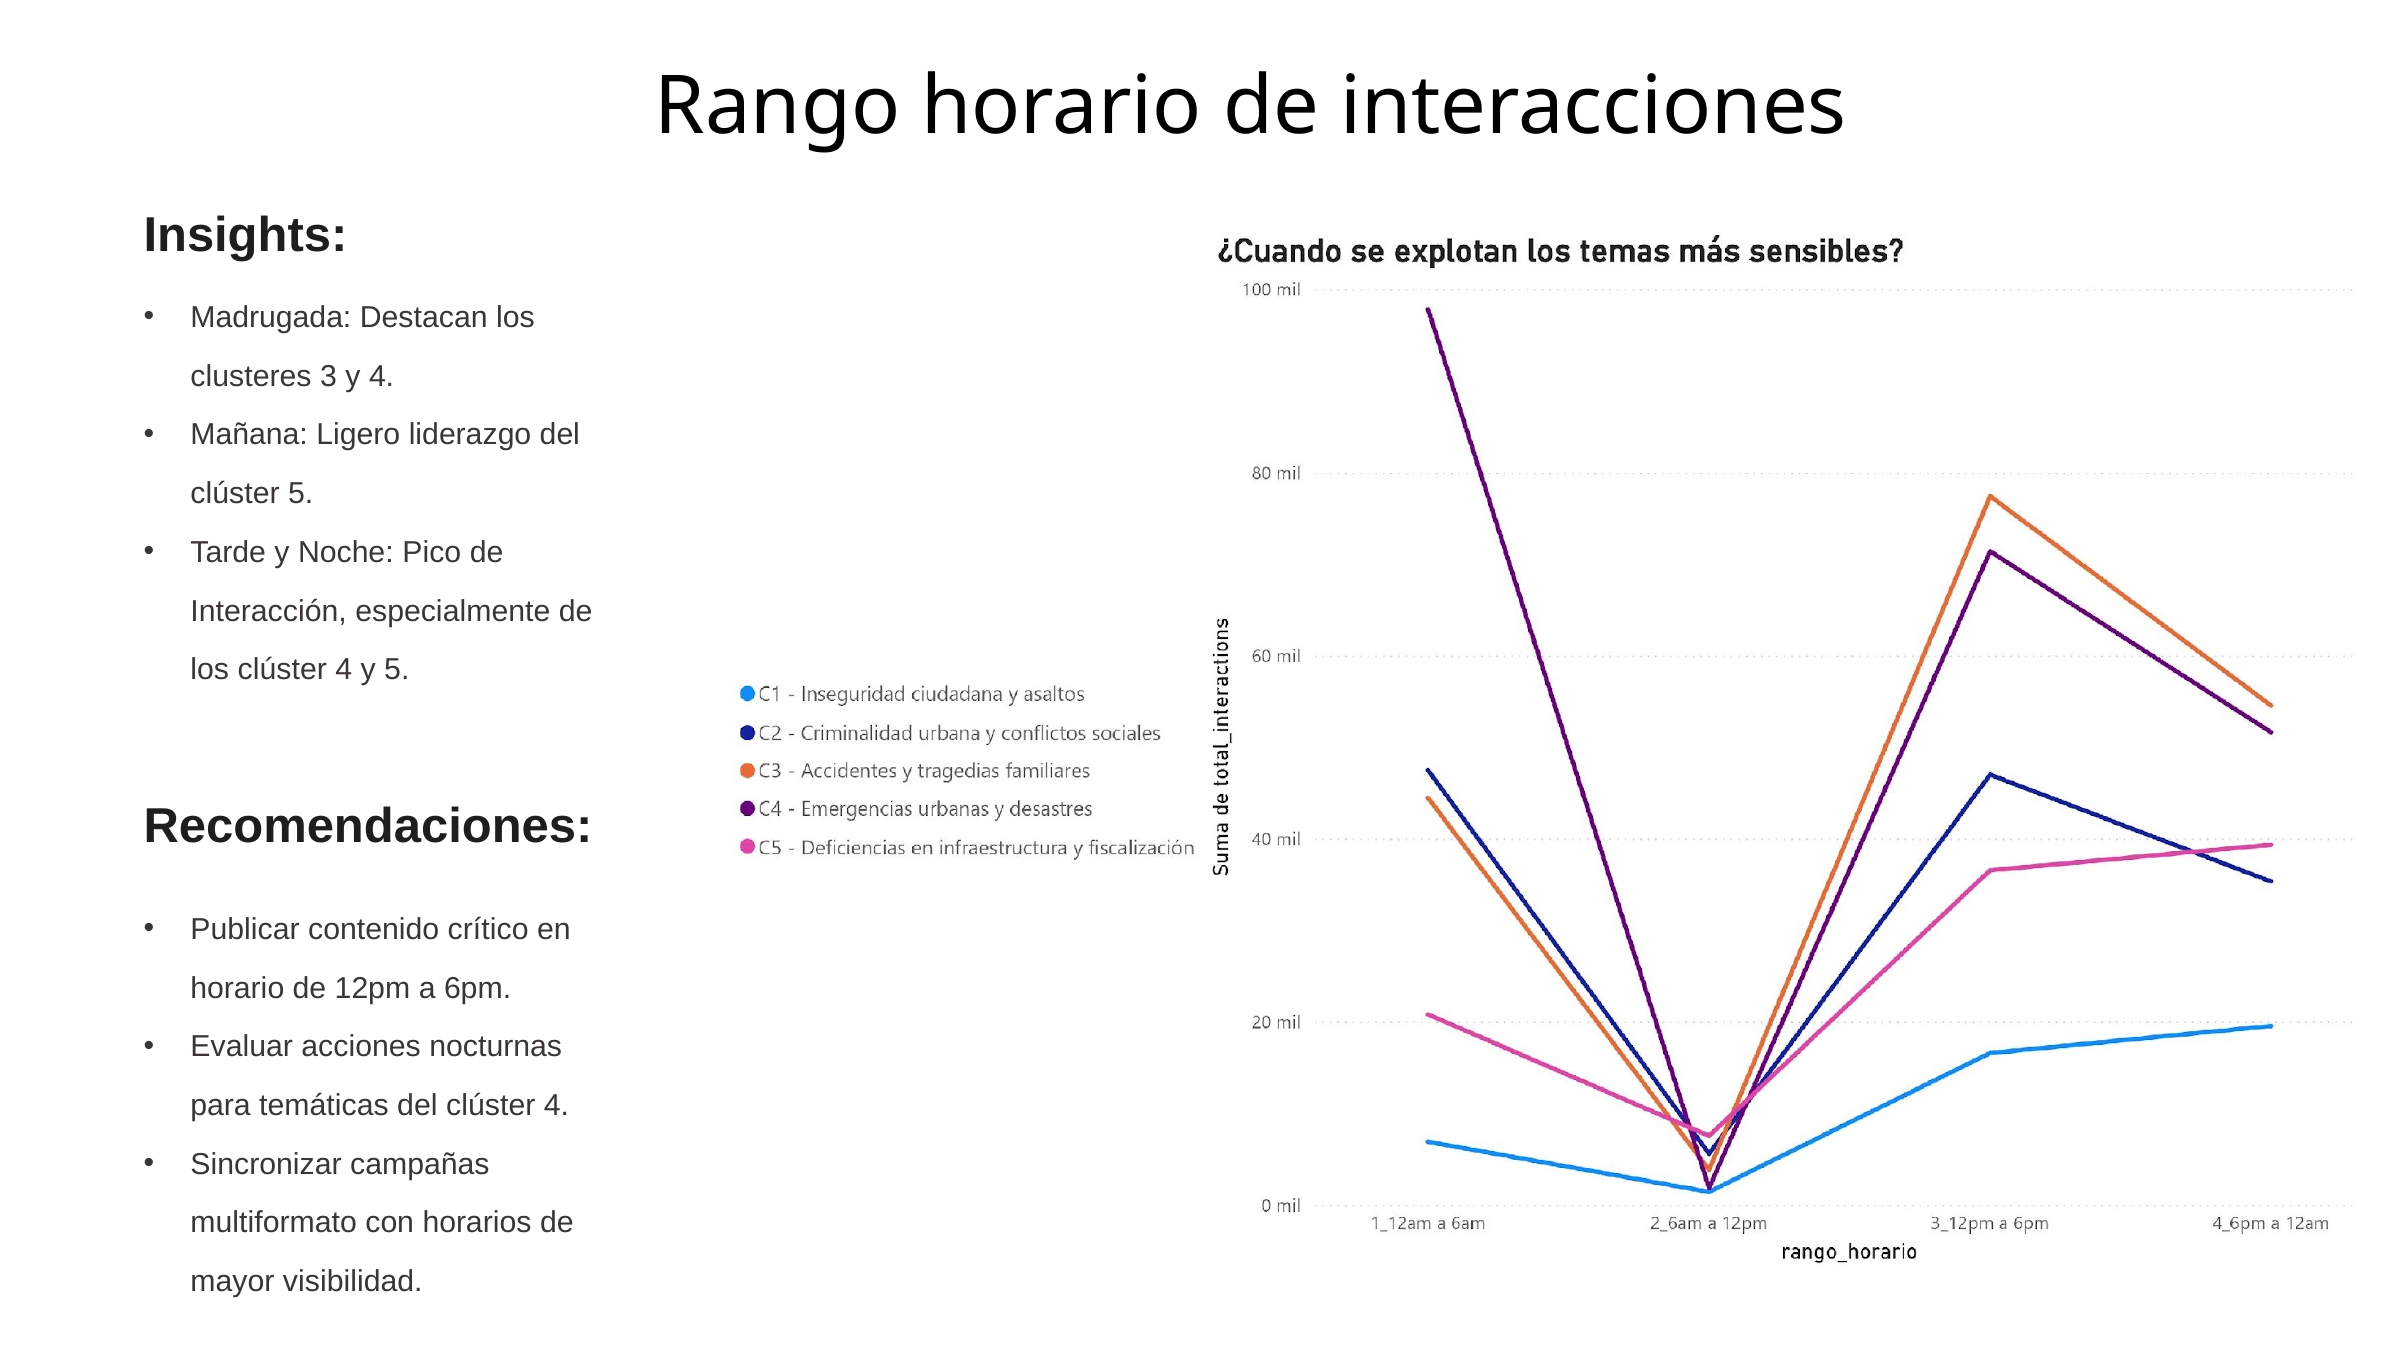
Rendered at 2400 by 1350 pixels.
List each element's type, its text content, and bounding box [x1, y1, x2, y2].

text_box Recomendaciones: [143, 780, 615, 842]
text_box Madrugada: Destacan los clusteres 3 y 4. Mañana: Ligero liderazgo del clúster 5. Tarde y Noche: Pico de Interacción, especialmente de los clúster 4 y 5. [143, 274, 615, 659]
text_box Rango horario de interacciones [576, 27, 1927, 131]
picture [716, 214, 2357, 1282]
text_box Publicar contenido crítico en horario de 12pm a 6pm. Evaluar acciones nocturnas para temáticas del clúster 4. Sincronizar campañas multiformato con horarios de mayor visibilidad. [143, 886, 615, 1255]
text_box Insights: [143, 188, 615, 251]
